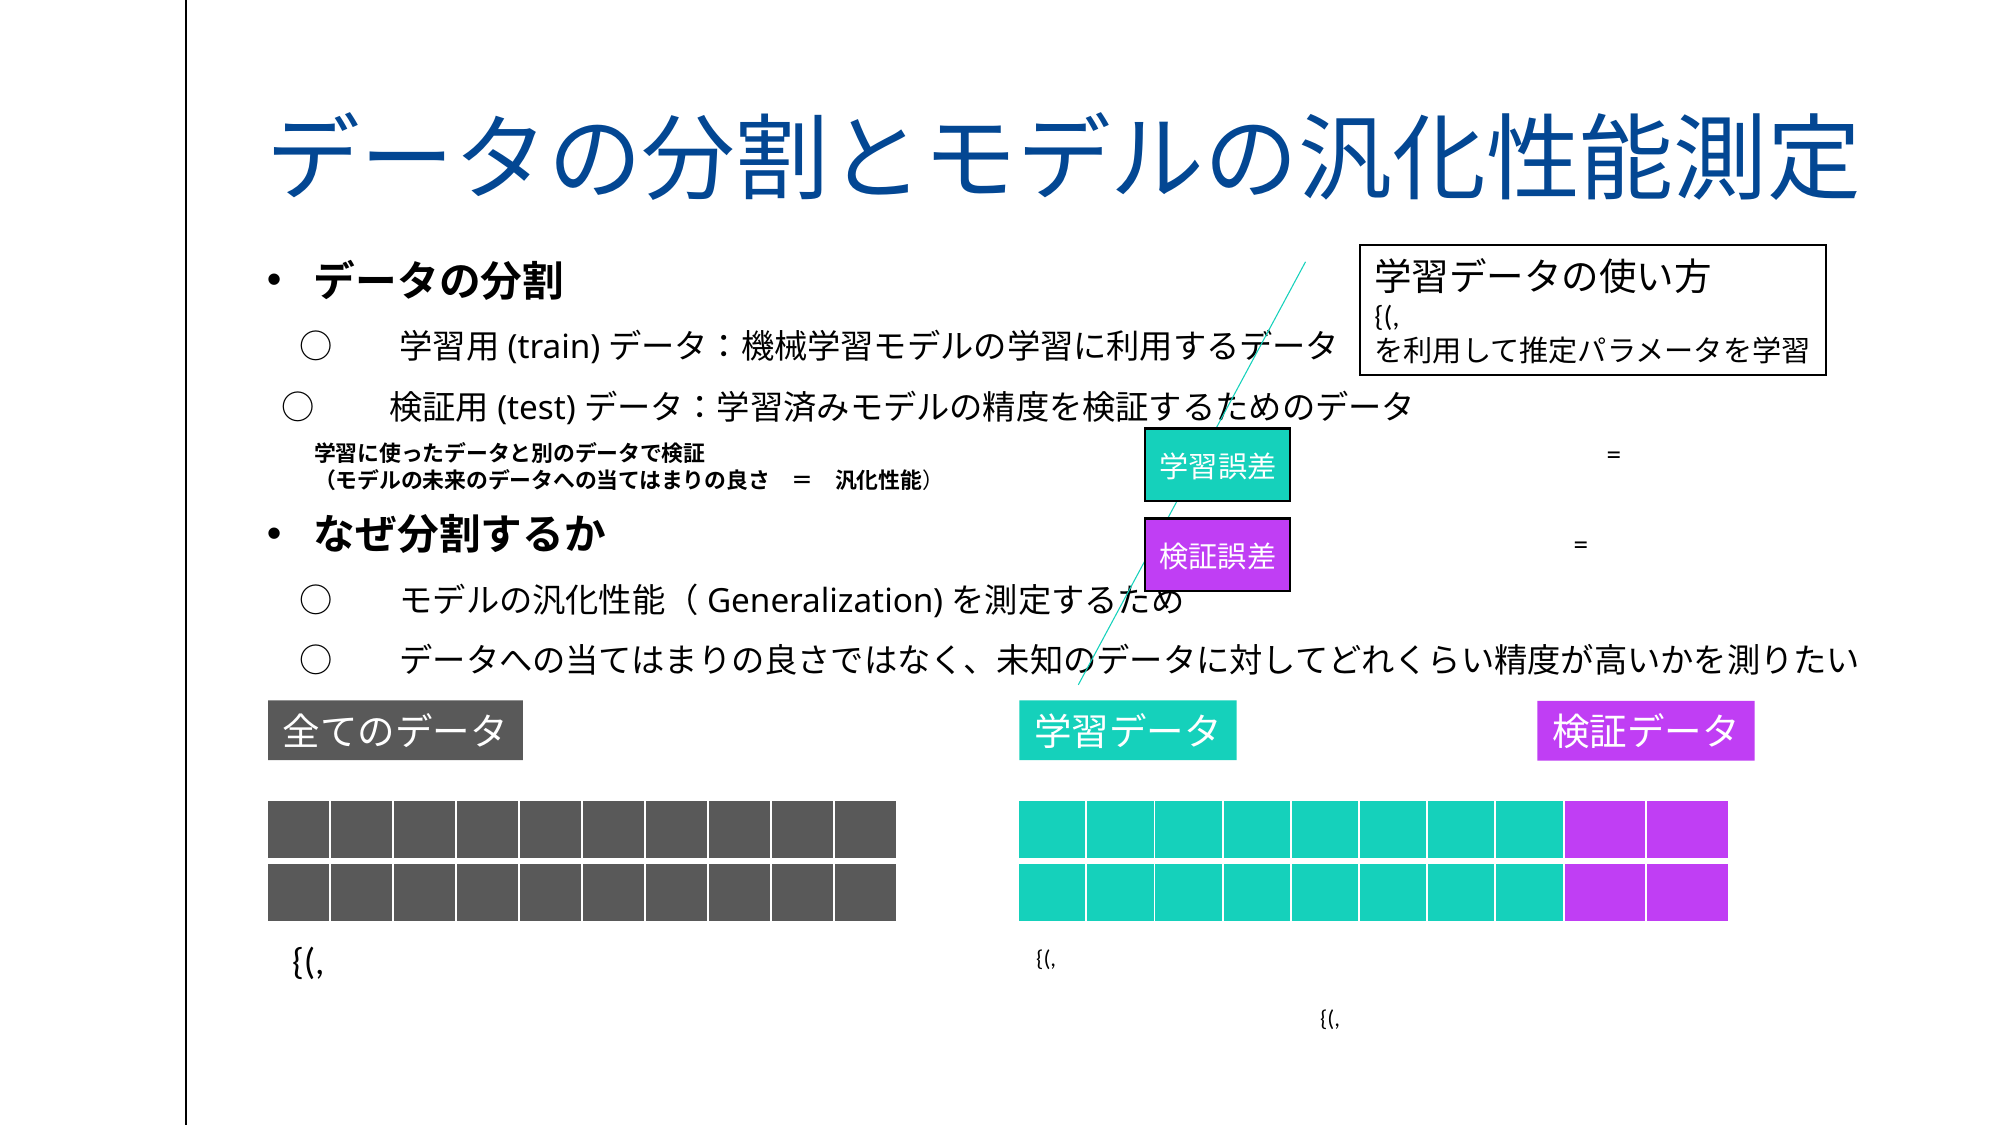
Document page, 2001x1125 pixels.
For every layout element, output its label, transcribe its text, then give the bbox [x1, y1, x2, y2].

table_cell [1647, 864, 1728, 921]
table_header [1224, 801, 1290, 858]
table_header [583, 801, 644, 858]
table_cell [394, 864, 455, 921]
text_box 全てのデータ [268, 700, 523, 761]
table_header [331, 801, 392, 858]
table_cell [1496, 864, 1563, 921]
table_header [1019, 801, 1085, 858]
table_header [1292, 801, 1358, 858]
table_header [394, 801, 455, 858]
table_header [1087, 801, 1154, 858]
text_box 学習に使ったデータと別のデータで検証 （モデルの未来のデータへの当てはまりの良さ ＝ 汎化性能） [299, 432, 981, 500]
table_cell [646, 864, 707, 921]
table_header [1496, 801, 1563, 858]
table_header [1428, 801, 1494, 858]
table_cell [1428, 864, 1494, 921]
table_header [1360, 801, 1426, 858]
table_header [457, 801, 518, 858]
table_cell [709, 864, 770, 921]
table_header [268, 801, 329, 858]
table_cell [1565, 864, 1645, 921]
title データの分割とモデルの汎化性能測定 [266, 55, 1930, 221]
table_header [646, 801, 707, 858]
table_cell [1292, 864, 1358, 921]
text_box 学習データ [1019, 700, 1237, 761]
table_cell [1019, 864, 1085, 921]
table_cell [520, 864, 581, 921]
table_header [709, 801, 770, 858]
table_header [835, 801, 896, 858]
table_cell [1087, 864, 1154, 921]
table_header [520, 801, 581, 858]
table_header [1155, 801, 1222, 858]
table_cell [1224, 864, 1290, 921]
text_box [1078, 261, 1306, 685]
table_cell [331, 864, 392, 921]
table_cell [772, 864, 833, 921]
text_box 検証データ [1537, 700, 1755, 761]
table_header [1565, 801, 1645, 858]
table_cell [835, 864, 896, 921]
table_cell [457, 864, 518, 921]
table_header [1647, 801, 1728, 858]
table_cell [583, 864, 644, 921]
table_cell [1360, 864, 1426, 921]
table_cell [268, 864, 329, 921]
table_cell [1155, 864, 1222, 921]
table_header [772, 801, 833, 858]
list データの分割 ○ 学習用(train)データ：機械学習モデルの学習に利用するデータ ○ 検証用(test)データ：学習済みモデルの精度を検証するためのデータ なぜ分割するか ○ モデルの汎化性能（Generalization)を測定するため ○ データへの当てはまりの良さではなく、未知のデータに対してどれくらい精度が高いかを測りたい [266, 247, 1930, 1043]
